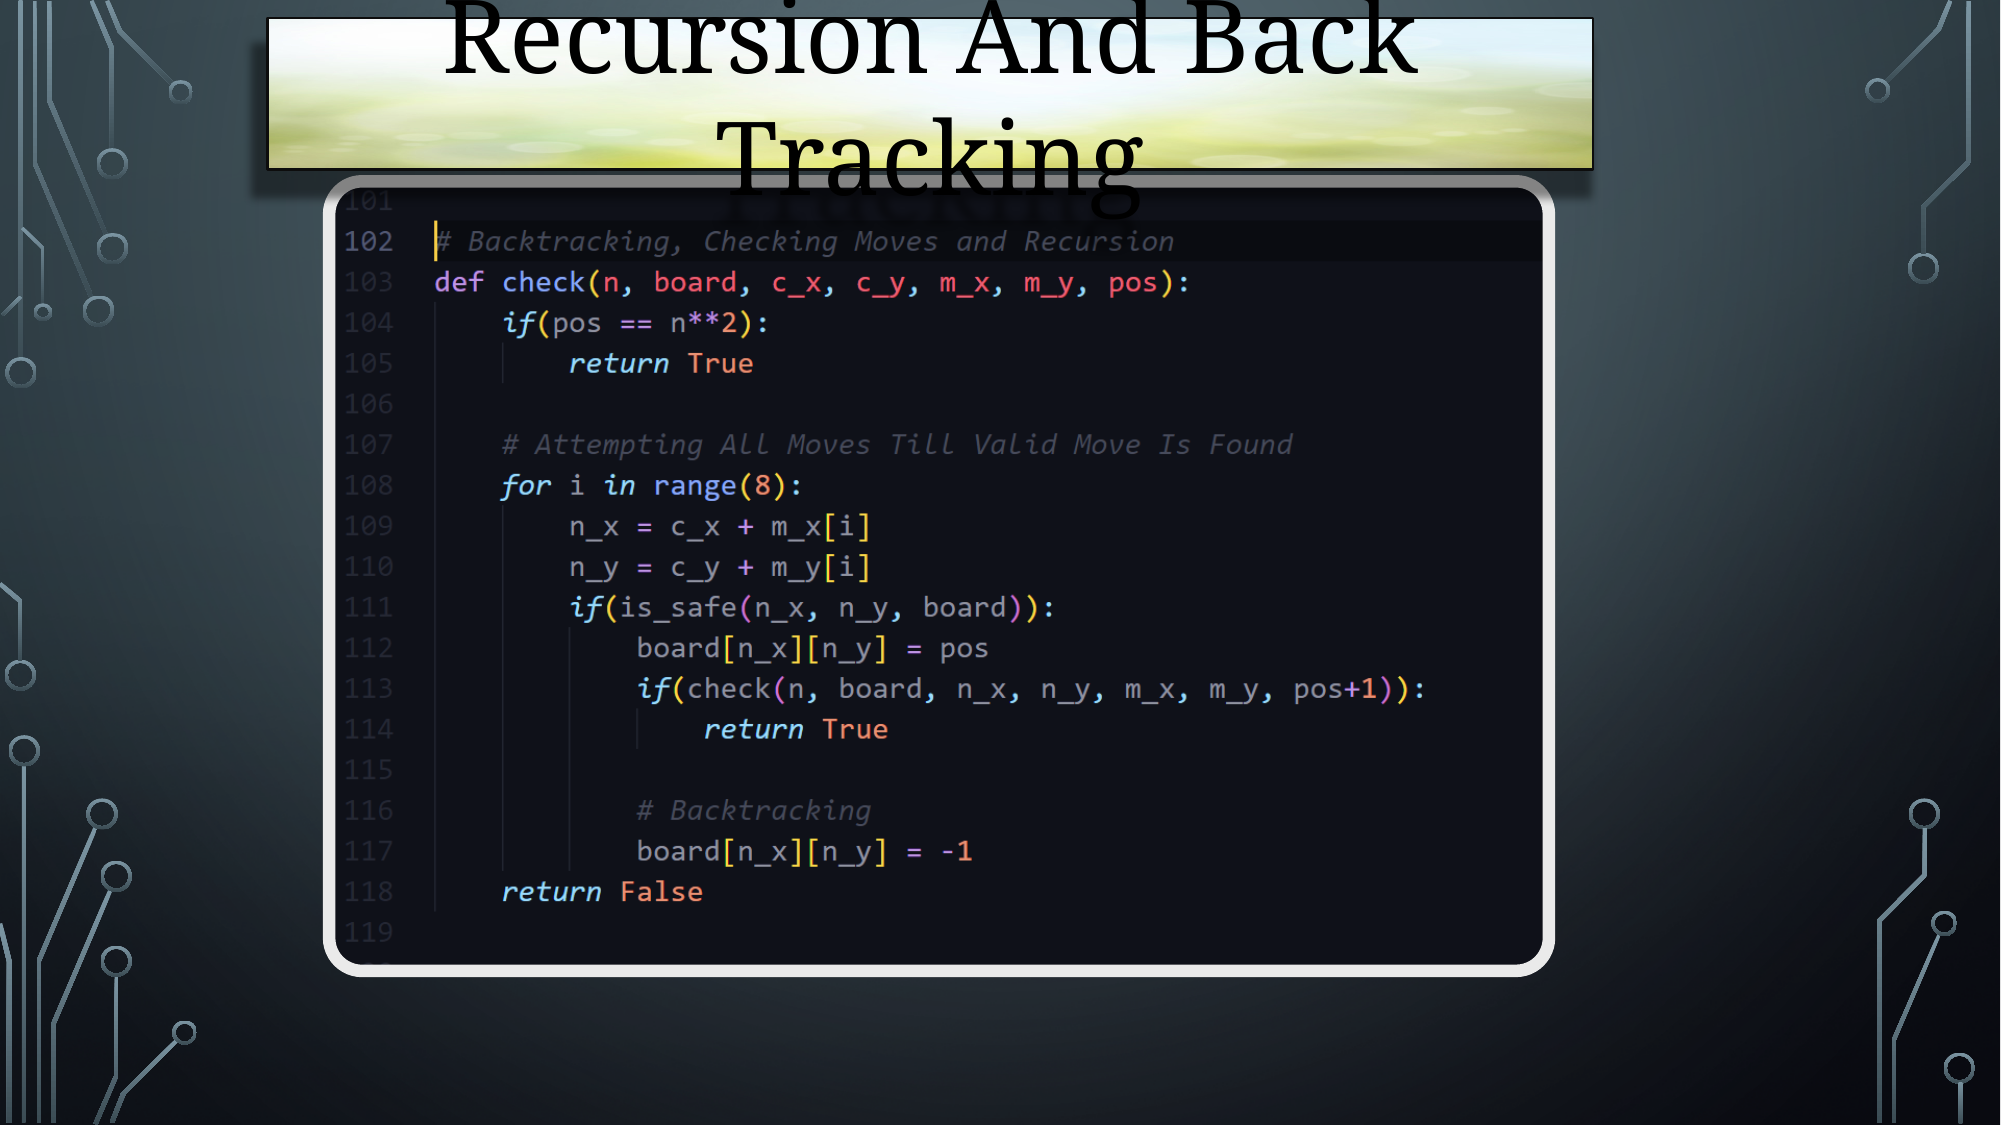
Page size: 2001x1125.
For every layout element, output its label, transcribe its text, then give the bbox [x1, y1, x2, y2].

picture [328, 181, 1550, 972]
text_box Recursion And Back Tracking [266, 17, 1594, 171]
